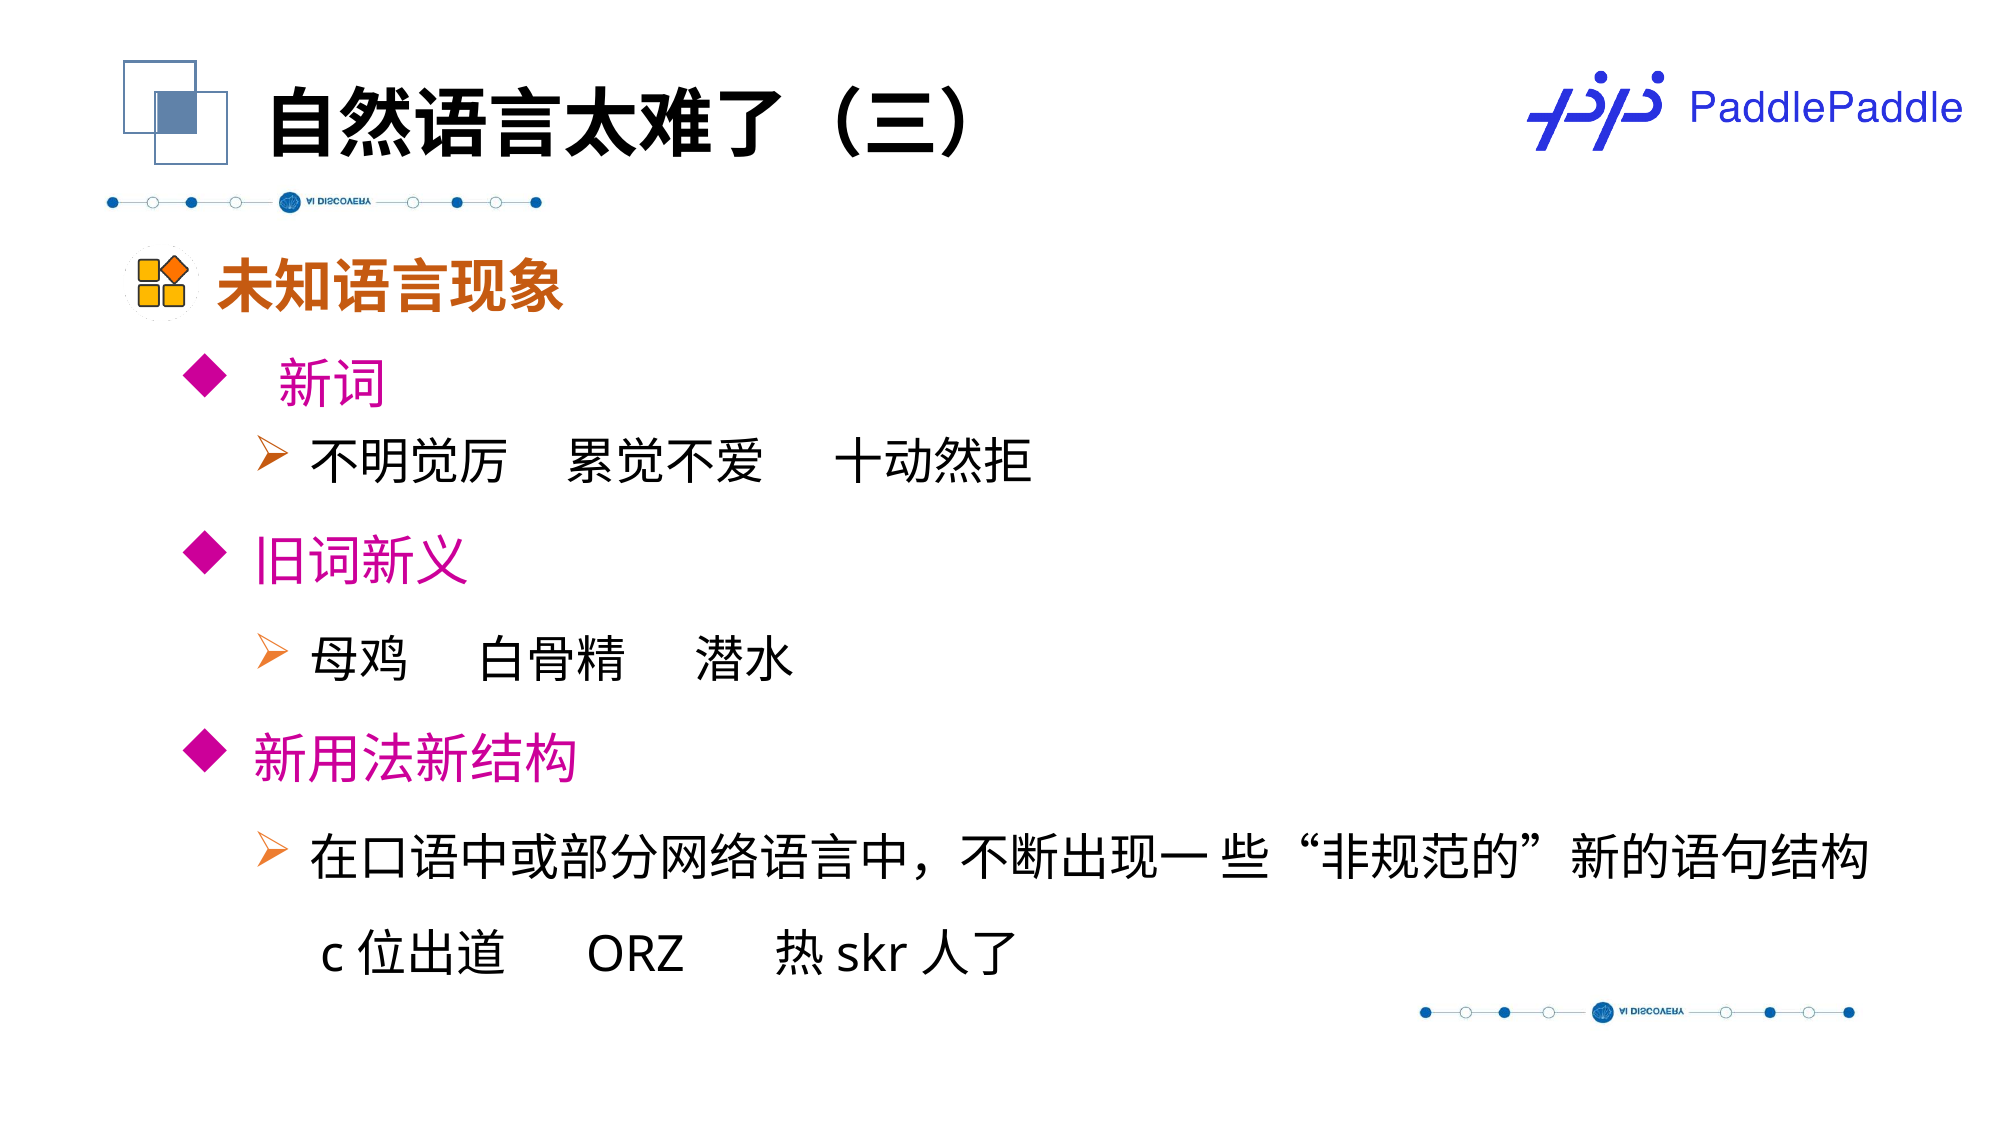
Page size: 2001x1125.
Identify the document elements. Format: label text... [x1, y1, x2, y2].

text_box 未知语言现象 [201, 224, 1079, 326]
picture [95, 180, 550, 229]
picture [1485, 42, 2000, 183]
picture [123, 244, 199, 321]
picture [1408, 990, 1863, 1039]
text_box 新词 不明觉厉 累觉不爱 十动然拒 旧词新义 母鸡 白骨精 潜水 新用法新结构 在口语中或部分网络语言中，不断出现一 些“非规范的”新的语句结构 c位出道 ORZ 热skr人了 [163, 326, 1912, 989]
text_box 自然语言太难了（三） [248, 67, 1408, 173]
